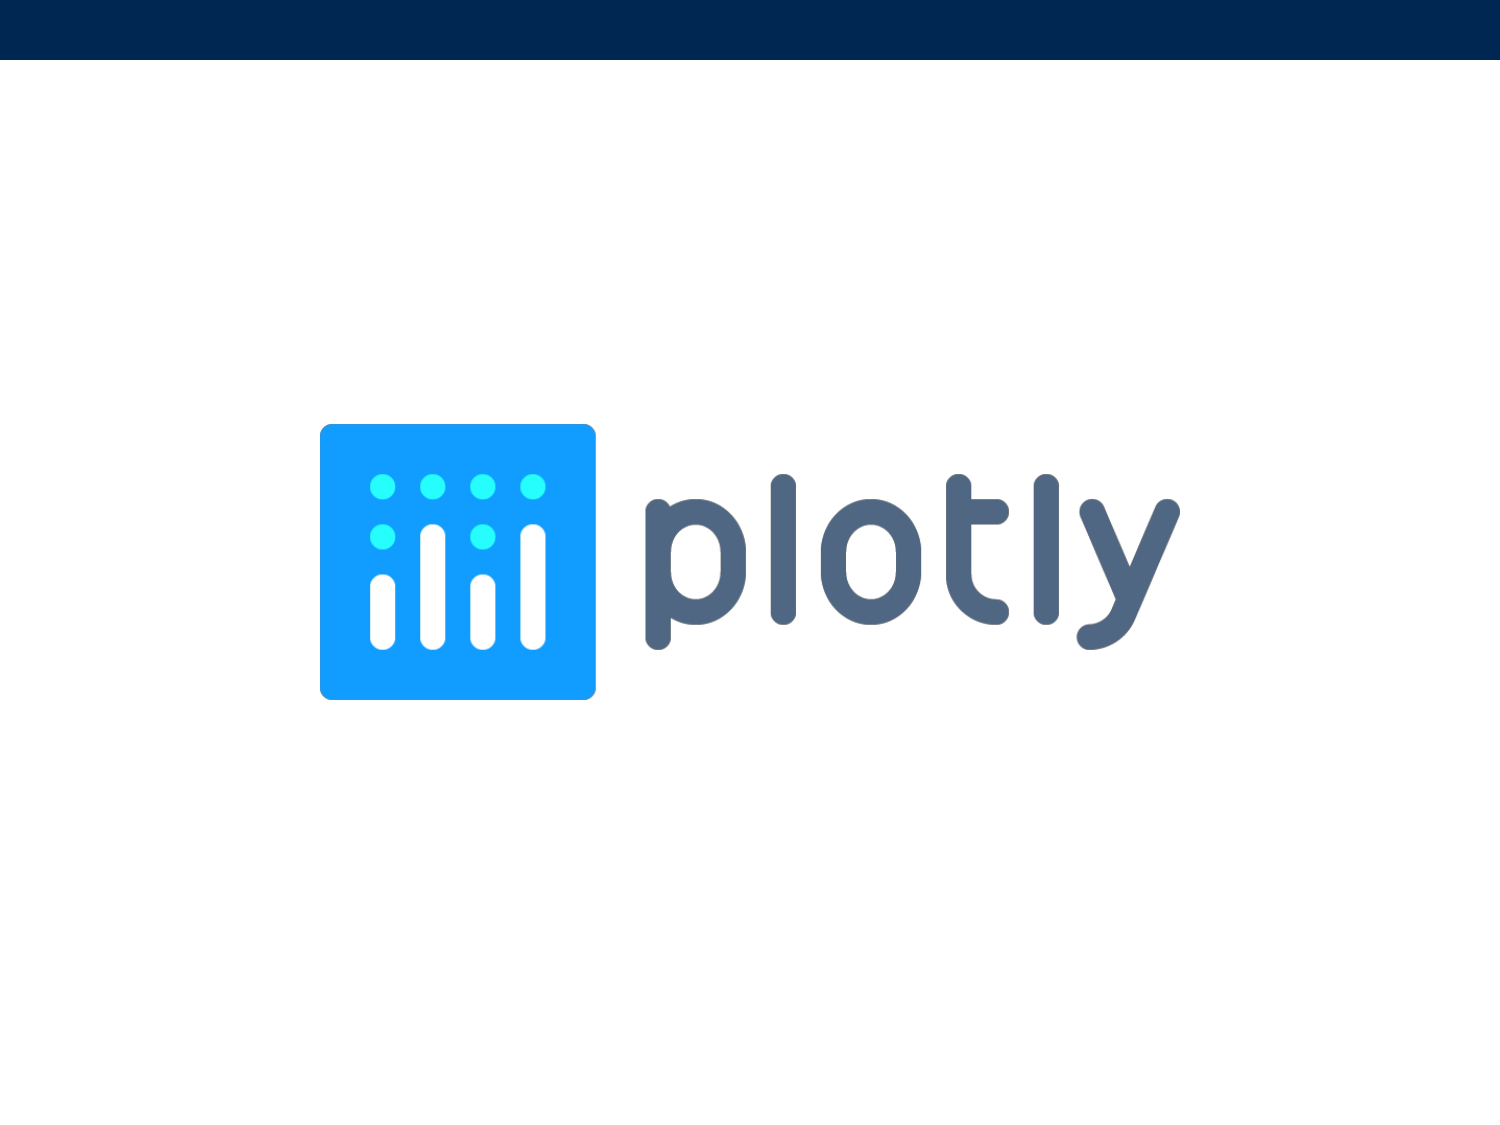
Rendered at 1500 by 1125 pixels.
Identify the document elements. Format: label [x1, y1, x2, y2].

picture [270, 374, 1230, 751]
